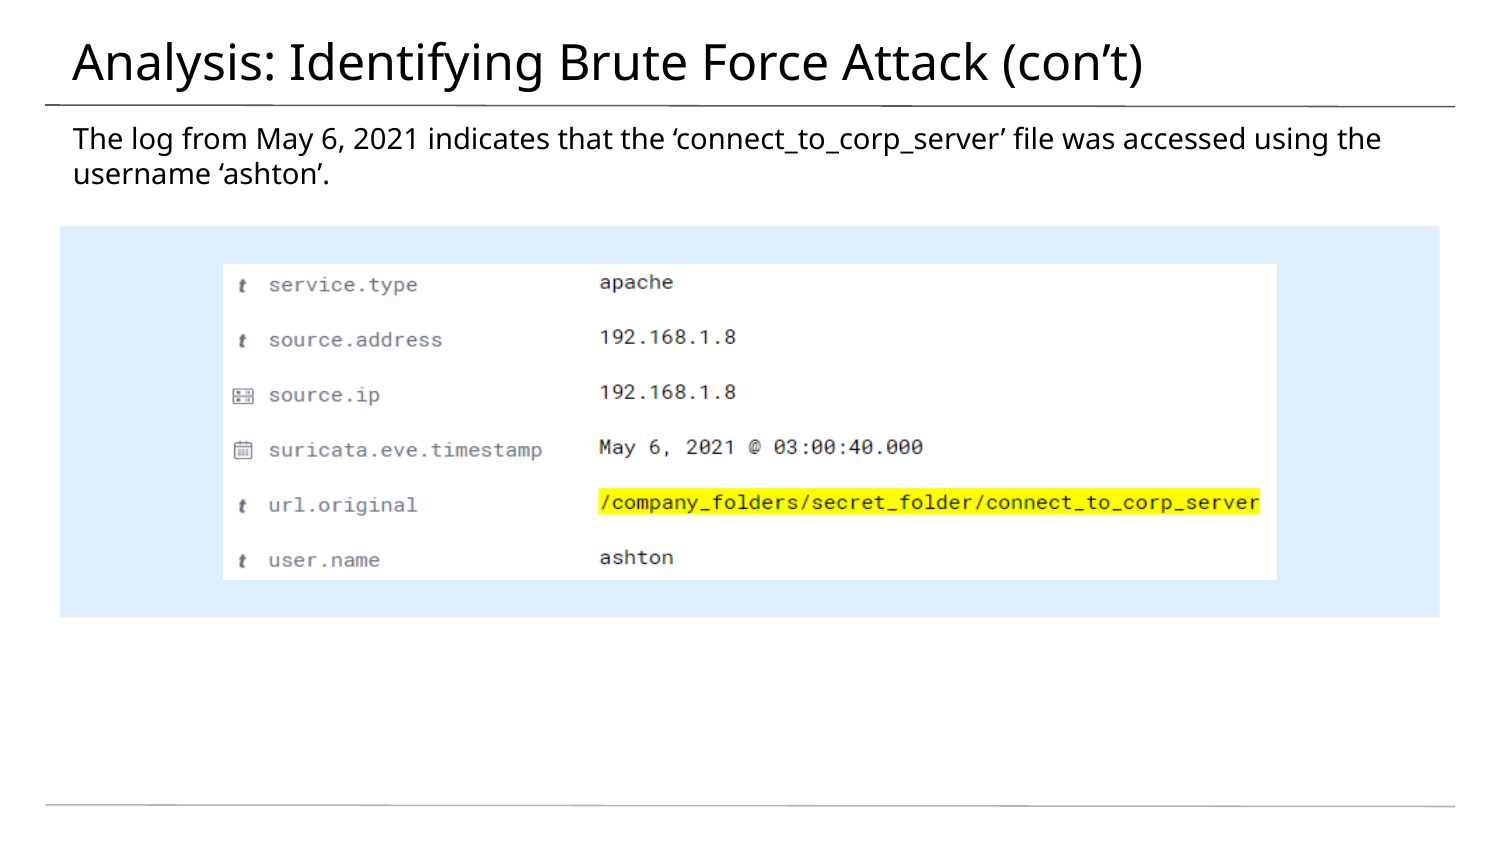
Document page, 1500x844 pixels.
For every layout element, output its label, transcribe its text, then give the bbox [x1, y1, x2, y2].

picture [223, 264, 1277, 580]
text_box [60, 226, 1440, 618]
title Analysis: Identifying Brute Force Attack (con’t) The log from May 6, 2021 indicates that the ‘connect_to_corp_server’ file was accessed using the username ‘ashton’. [0, 0, 1500, 88]
